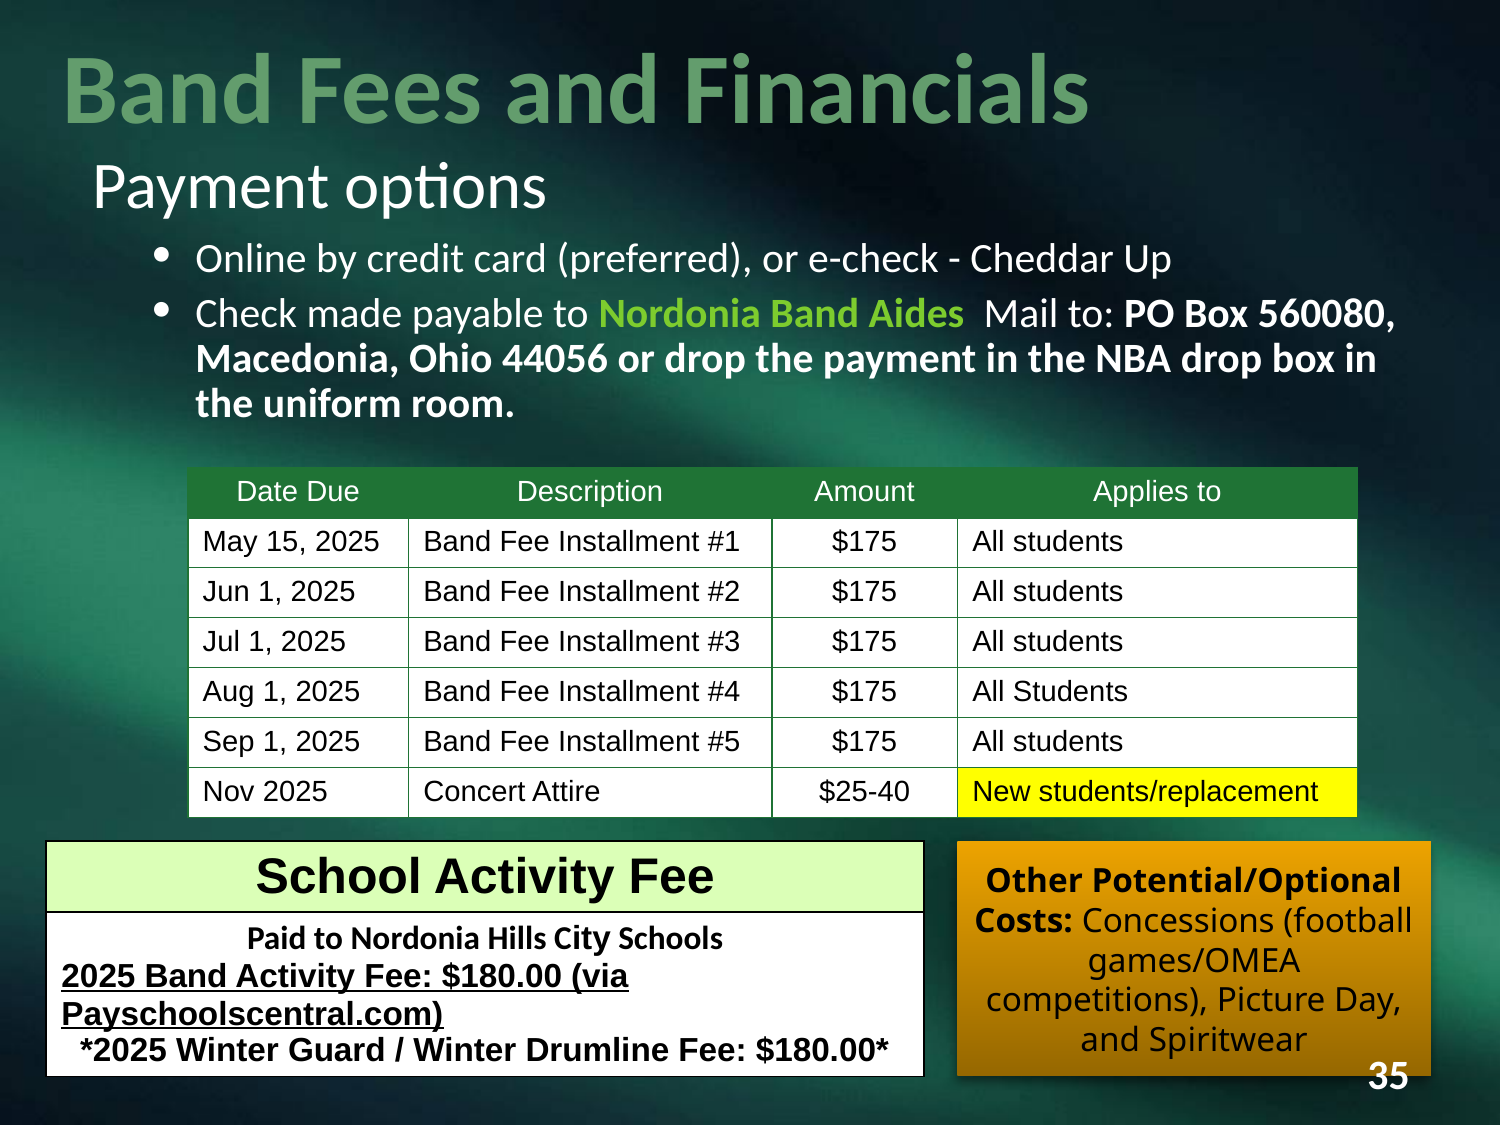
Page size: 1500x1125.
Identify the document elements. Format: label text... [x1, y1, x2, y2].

table_cell $175 [773, 618, 957, 667]
table_cell Band Fee Installment #4 [409, 668, 771, 717]
table_cell All Students [958, 668, 1357, 717]
table_cell $175 [773, 519, 957, 567]
text_box Payment options Online by credit card (preferred), or e-check - Cheddar Up Check made payable to Nordonia Band Aides Mail to: PO Box 560080, Macedonia, Ohio 44056 or drop the payment in the NBA drop box in the uniform room. [77, 136, 1423, 442]
table_cell All students [958, 718, 1357, 767]
table_cell Band Fee Installment #5 [409, 718, 771, 767]
table_cell All students [958, 568, 1357, 617]
table_header School Activity Fee [47, 842, 923, 911]
table_cell New students/replacement [958, 768, 1357, 817]
table_header Date Due [189, 469, 408, 517]
table_header Amount [773, 469, 957, 517]
table_cell All students [958, 618, 1357, 667]
table_cell Band Fee Installment #2 [409, 568, 771, 617]
table_cell Nov 2025 [189, 768, 408, 817]
table_header Description [409, 469, 771, 517]
picture [0, 0, 1500, 1125]
slide_number ‹#› [1074, 1042, 1425, 1103]
table_header Applies to [958, 469, 1357, 517]
table_cell Sep 1, 2025 [189, 718, 408, 767]
table_cell Paid to Nordonia Hills City Schools 2025 Band Activity Fee: $180.00 (via Payschoolscentral.com) *2025 Winter Guard / Winter Drumline Fee: $180.00* [47, 913, 923, 1076]
table_cell $25-40 [773, 768, 957, 817]
table_cell All students [958, 519, 1357, 567]
table_cell Band Fee Installment #3 [409, 618, 771, 667]
table_cell Concert Attire [409, 768, 771, 817]
table_cell Band Fee Installment #1 [409, 519, 771, 567]
table_cell $175 [773, 568, 957, 617]
table_cell May 15, 2025 [189, 519, 408, 567]
text_box Other Potential/Optional Costs: Concessions (football games/OMEA competitions), Picture Day, and Spiritwear [957, 841, 1431, 1076]
table_cell Jul 1, 2025 [189, 618, 408, 667]
table_cell $175 [773, 668, 957, 717]
title Band Fees and Financials [62, 37, 1438, 164]
table_cell Aug 1, 2025 [189, 668, 408, 717]
table_cell Jun 1, 2025 [189, 568, 408, 617]
table_cell $175 [773, 718, 957, 767]
